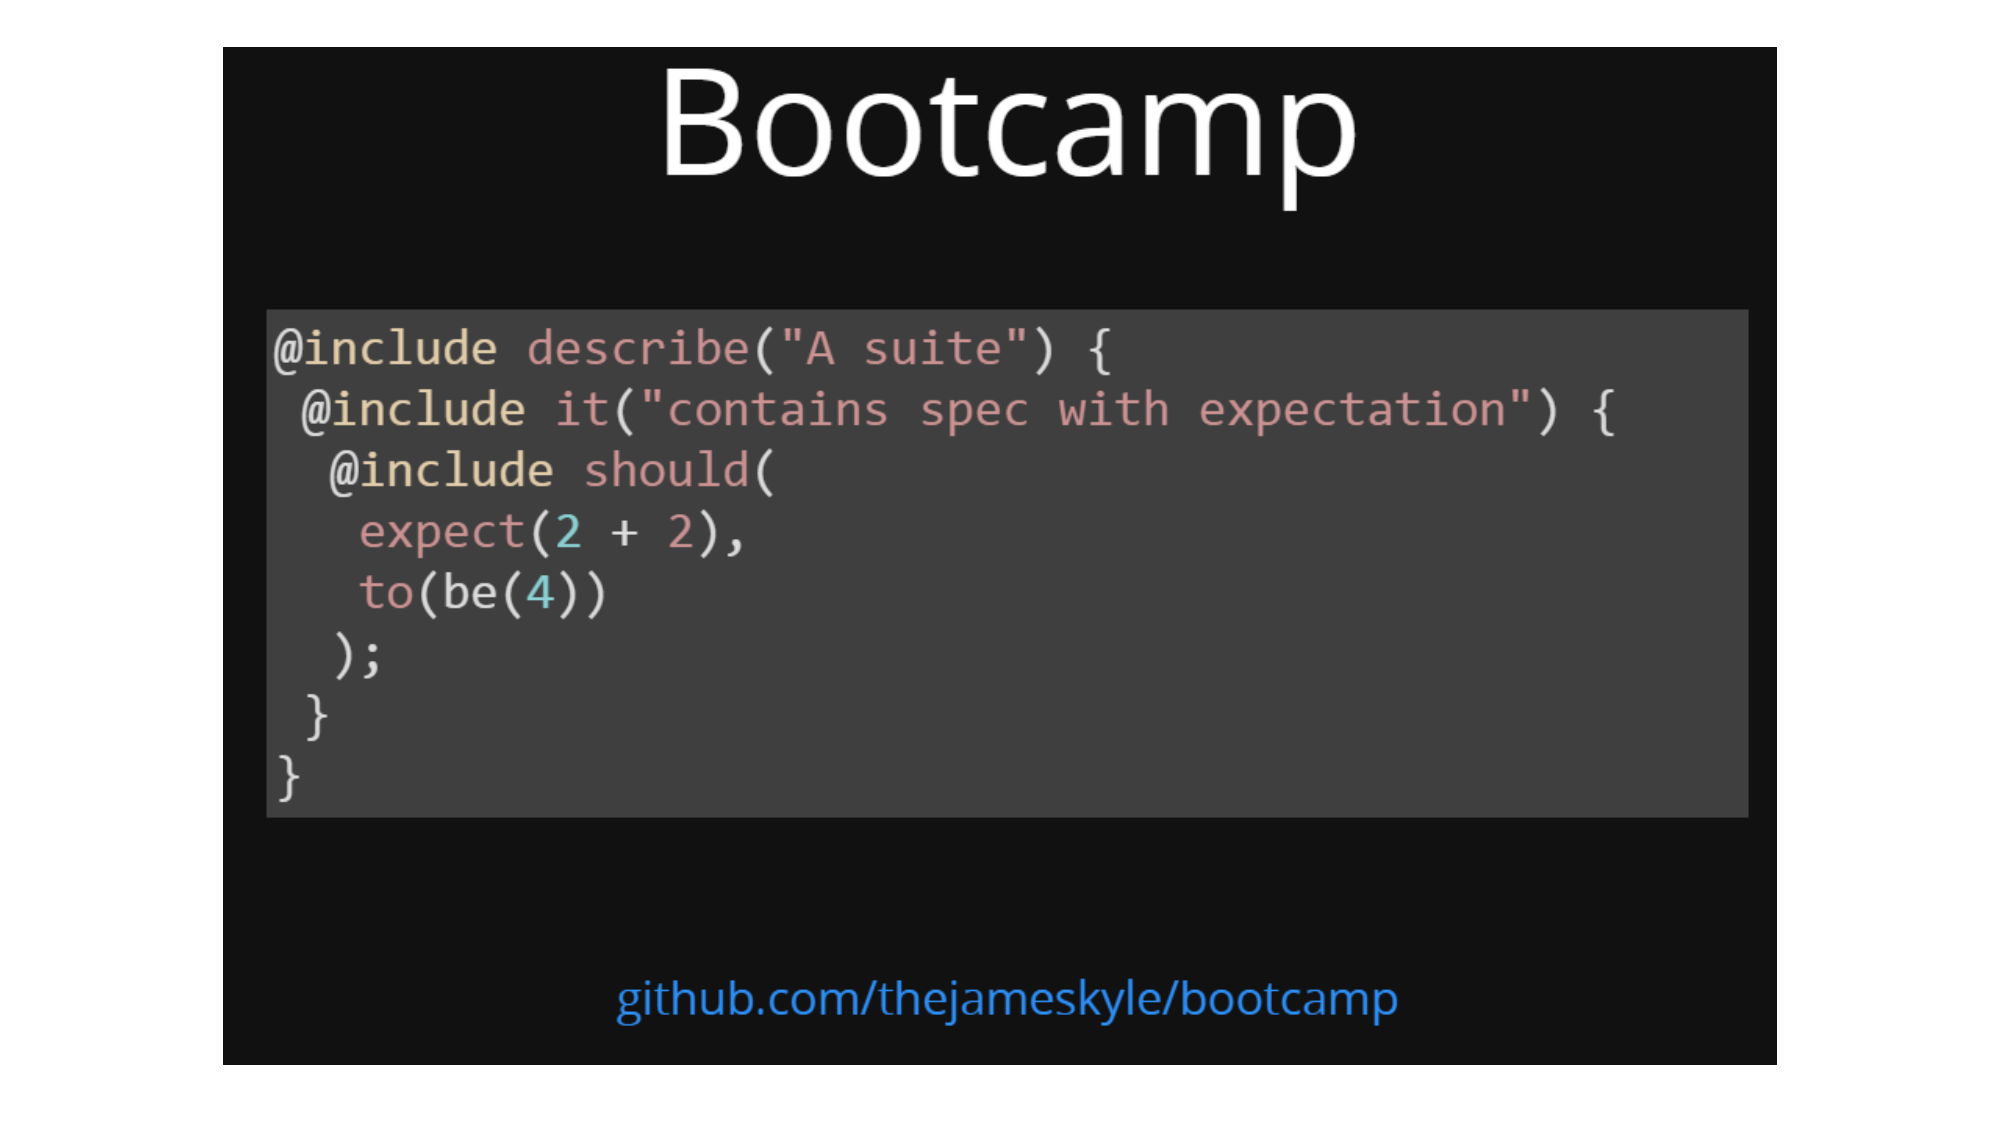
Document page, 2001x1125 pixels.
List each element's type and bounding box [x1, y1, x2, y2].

picture [223, 47, 1777, 1065]
